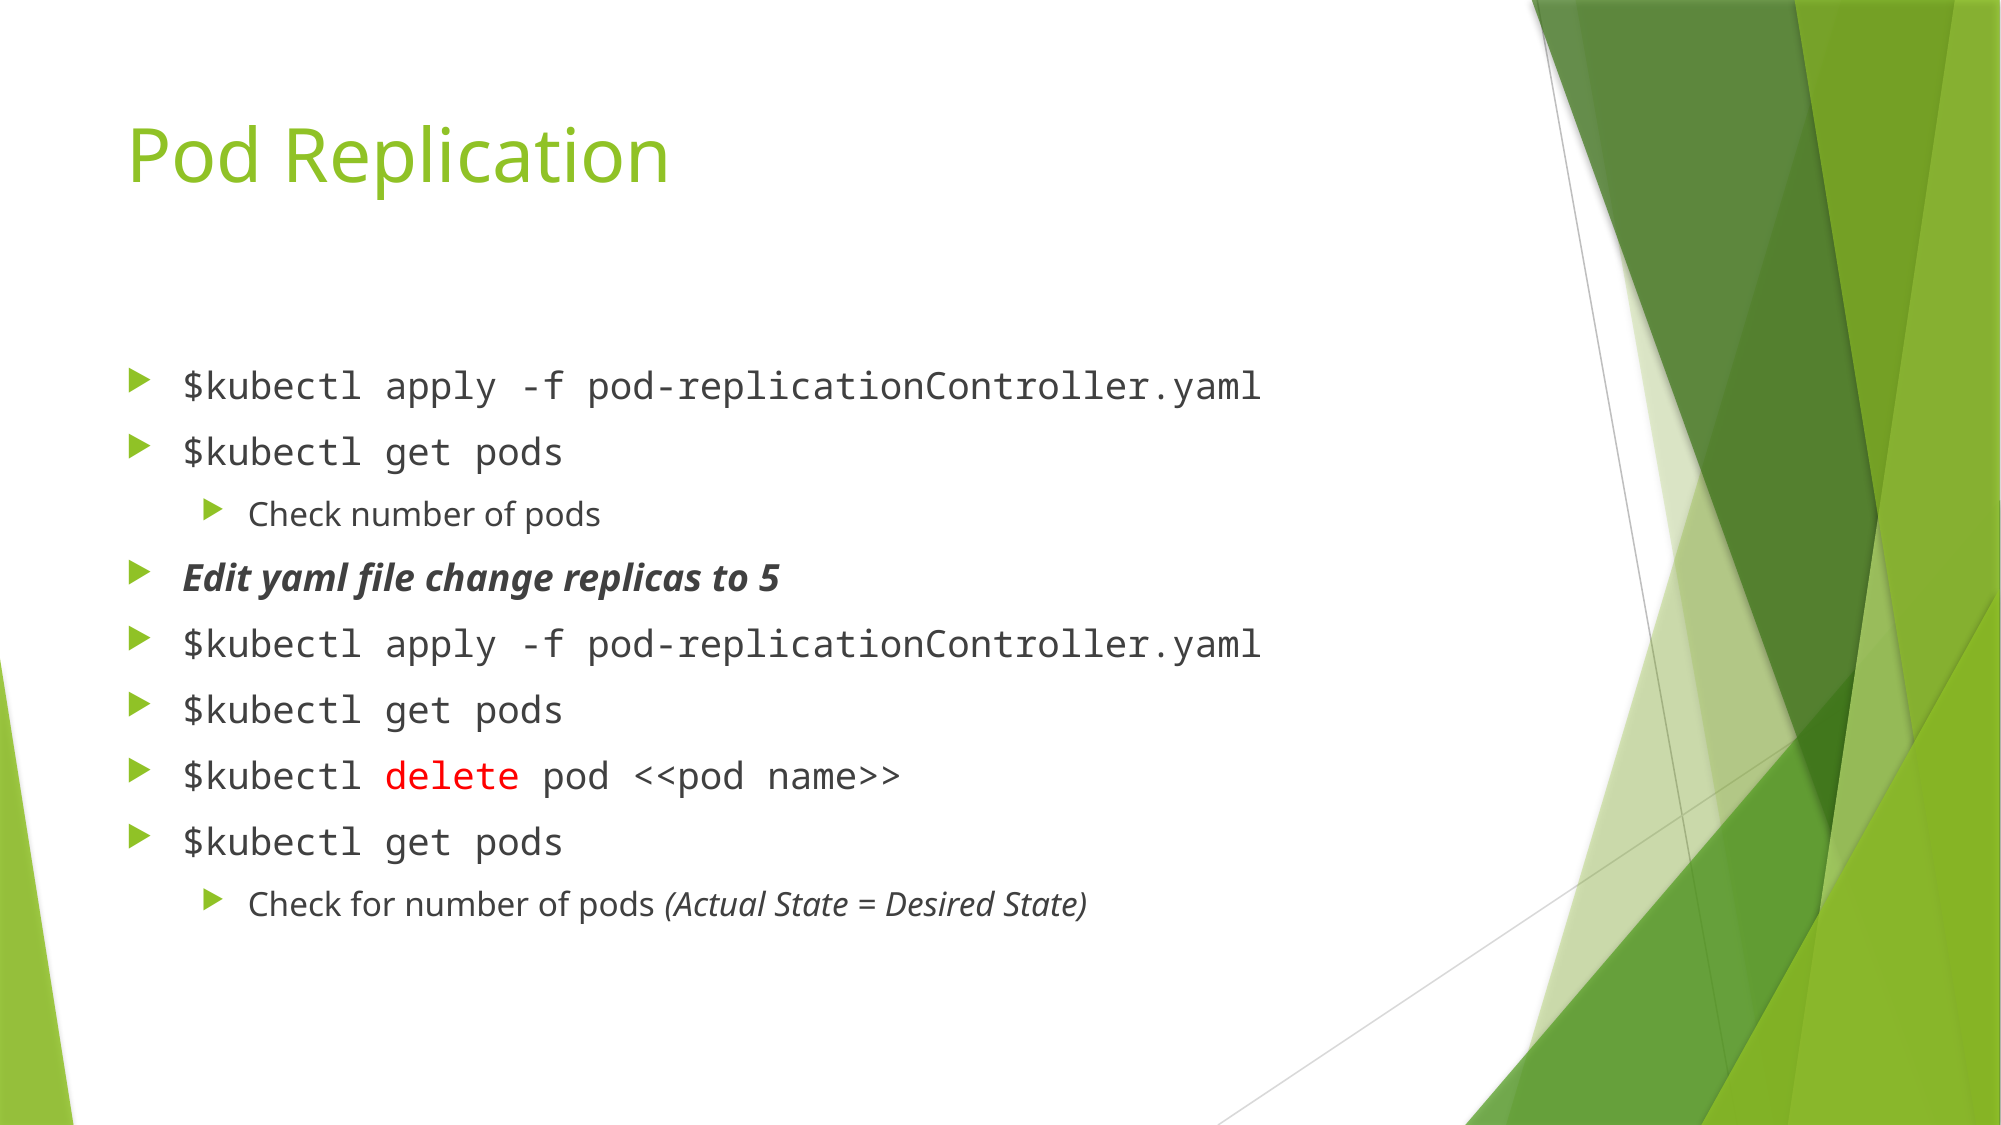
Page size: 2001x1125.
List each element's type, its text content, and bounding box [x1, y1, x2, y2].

list $kubectl apply -f pod-replicationController.yaml $kubectl get pods Check number of pods Edit yaml file change replicas to 5 $kubectl apply -f pod-replicationController.yaml $kubectl get pods $kubectl delete pod <<pod name>> $kubectl get pods Check for number of pods (Actual State = Desired State) [111, 354, 1522, 992]
title Pod Replication [111, 99, 1522, 317]
